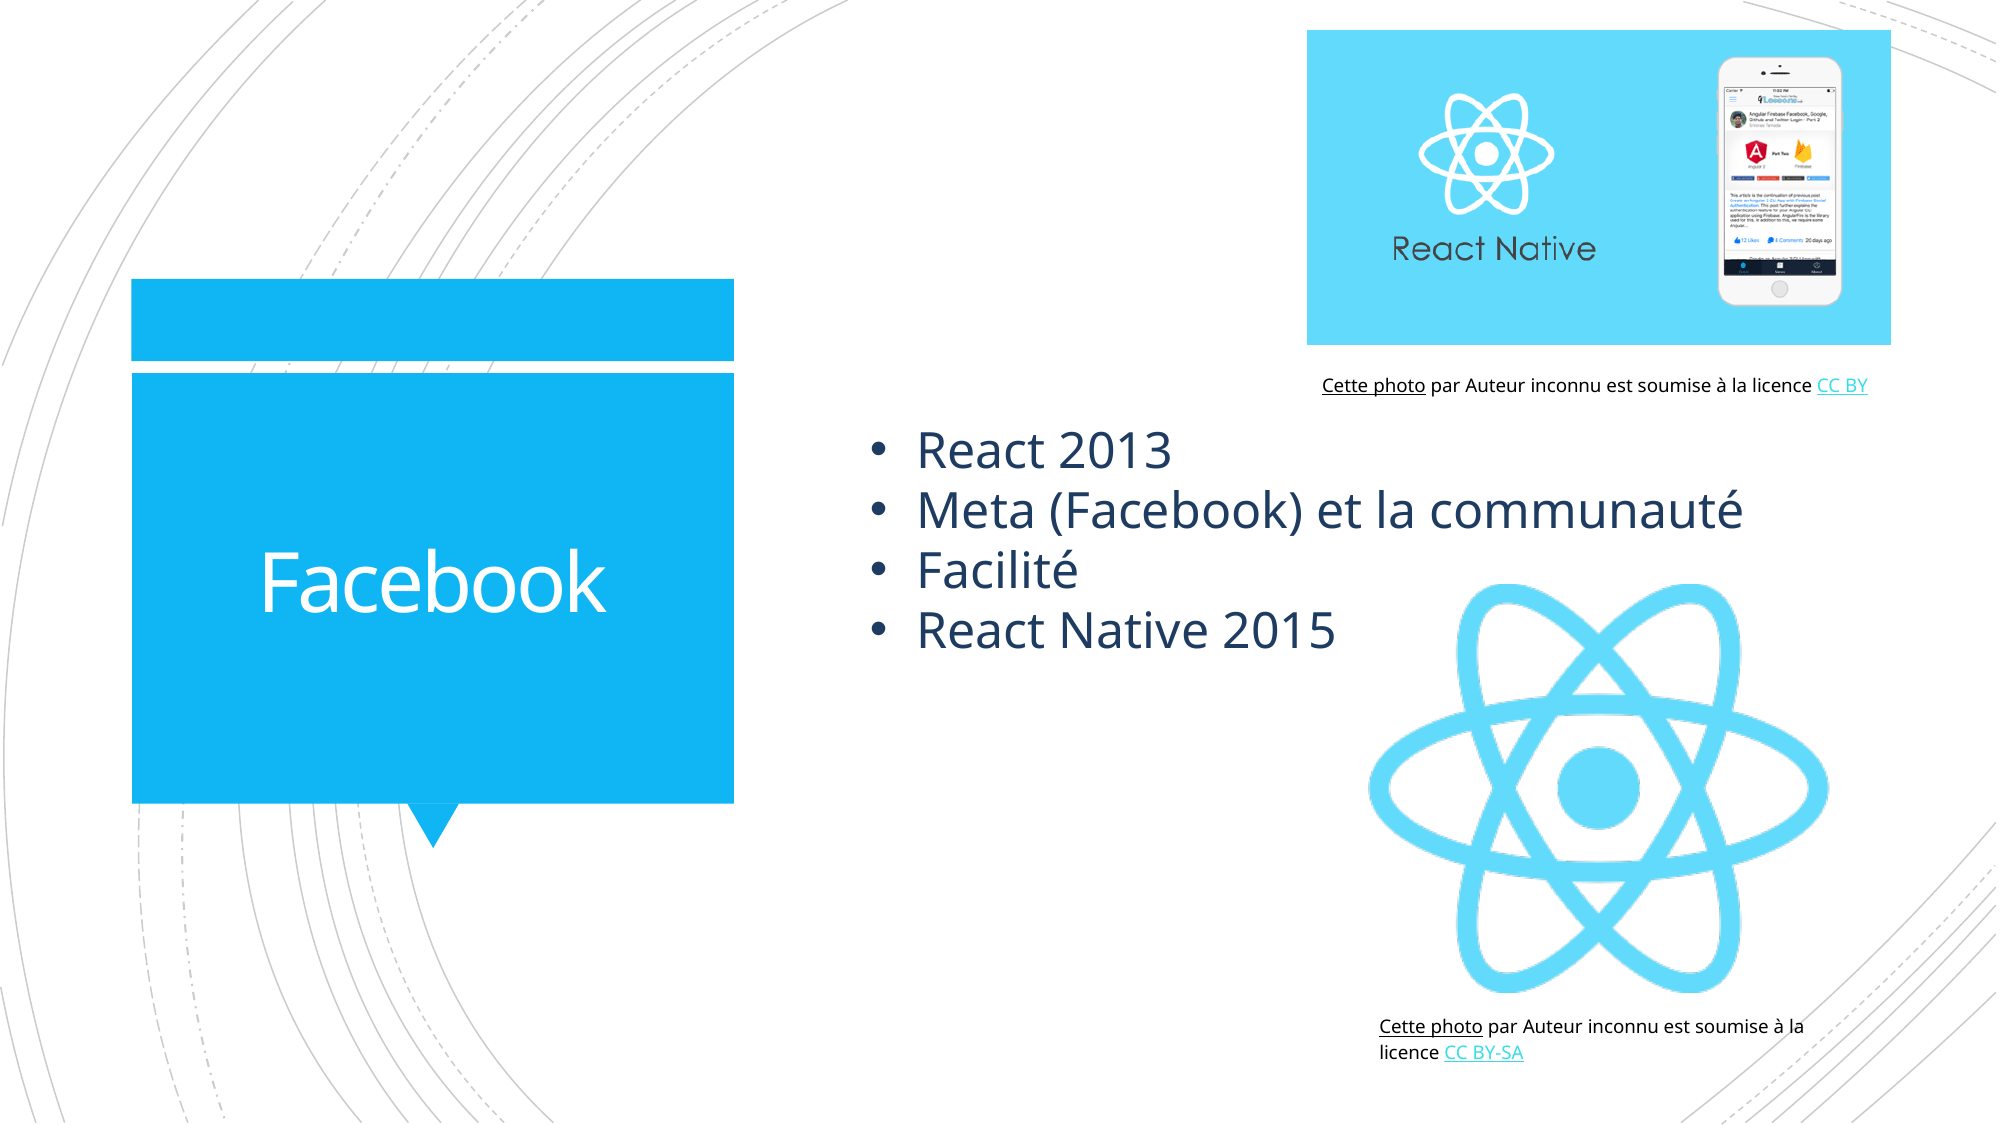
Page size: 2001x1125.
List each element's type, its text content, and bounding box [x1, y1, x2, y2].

picture [1364, 584, 1834, 993]
picture [1306, 30, 1891, 346]
text_box Cette photo par Auteur inconnu est soumise à la licence CC BY [1307, 365, 1891, 407]
title Facebook [145, 385, 721, 789]
text_box React 2013 Meta (Facebook) et la communauté Facilité React Native 2015 [855, 411, 1760, 666]
text_box Cette photo par Auteur inconnu est soumise à la licence CC BY-SA [1364, 1007, 1834, 1074]
